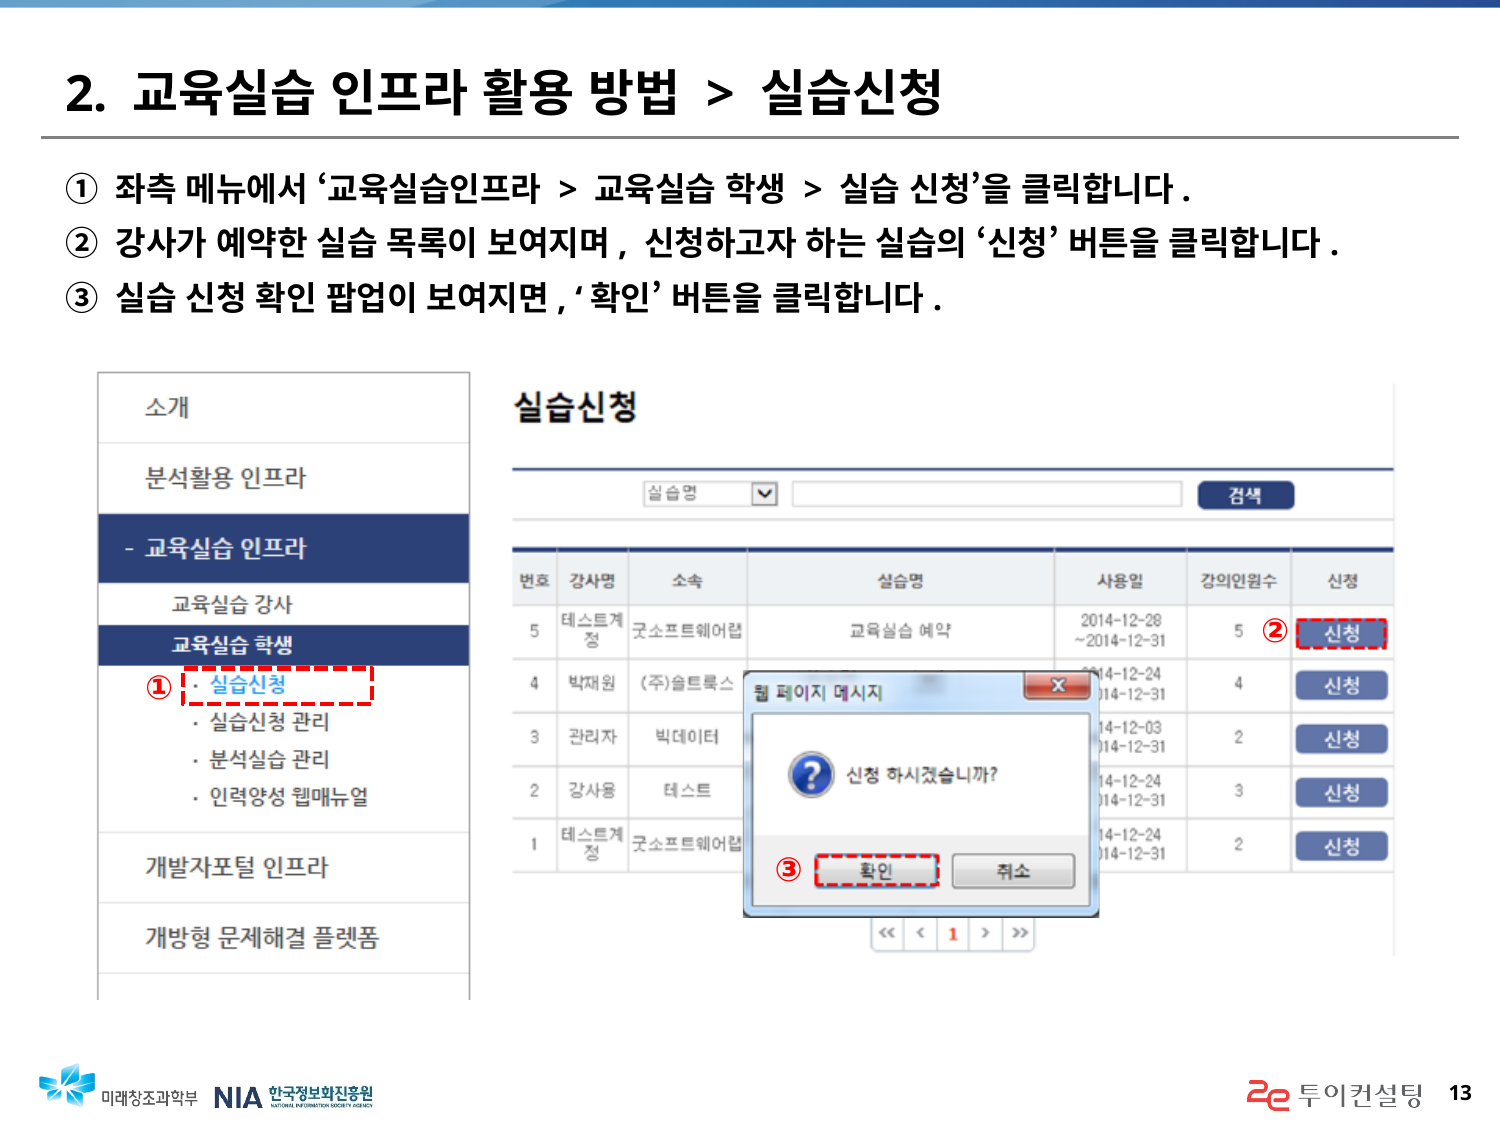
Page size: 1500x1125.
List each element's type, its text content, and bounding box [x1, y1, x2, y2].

list ① 좌측 메뉴에서 ‘교육실습인프라 > 교육실습 학생 > 실습 신청’을 클릭합니다. ② 강사가 예약한 실습 목록이 보여지며, 신청하고자 하는 실습의 ‘신청’ 버튼을 클릭합니다. ③ 실습 신청 확인 팝업이 보여지면, ‘확인’ 버튼을 클릭합니다. [50, 152, 1457, 805]
picture [33, 1057, 199, 1109]
picture [0, 0, 1500, 225]
title 2. 교육실습 인프라 활용 방법 > 실습신청 [50, 53, 965, 133]
picture [500, 373, 1412, 973]
picture [210, 1075, 377, 1118]
picture [88, 361, 480, 1000]
